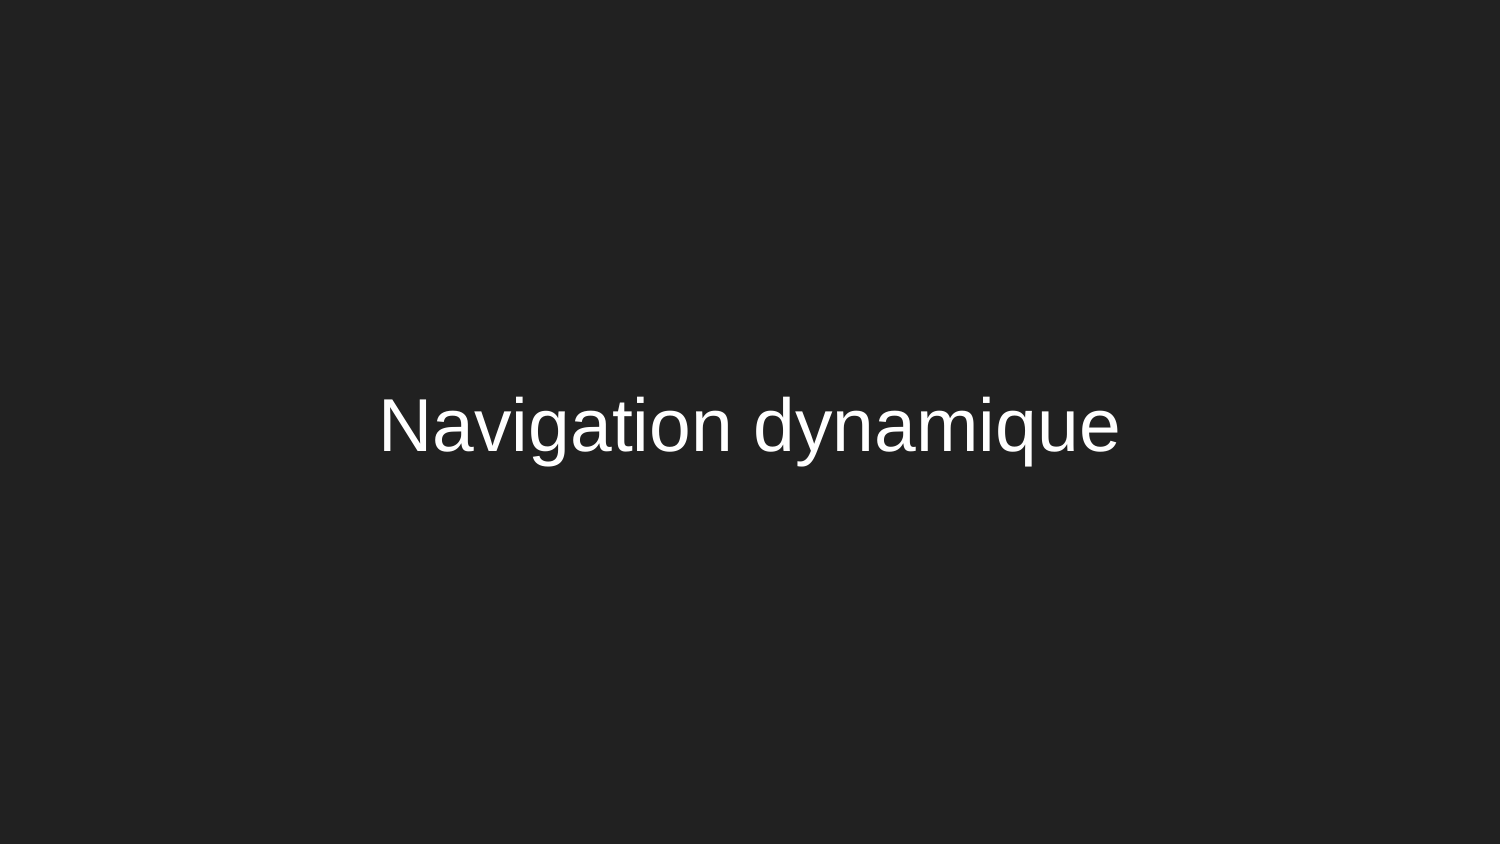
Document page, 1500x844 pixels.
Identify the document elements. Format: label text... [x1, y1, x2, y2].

title Navigation dynamique [51, 352, 1449, 491]
